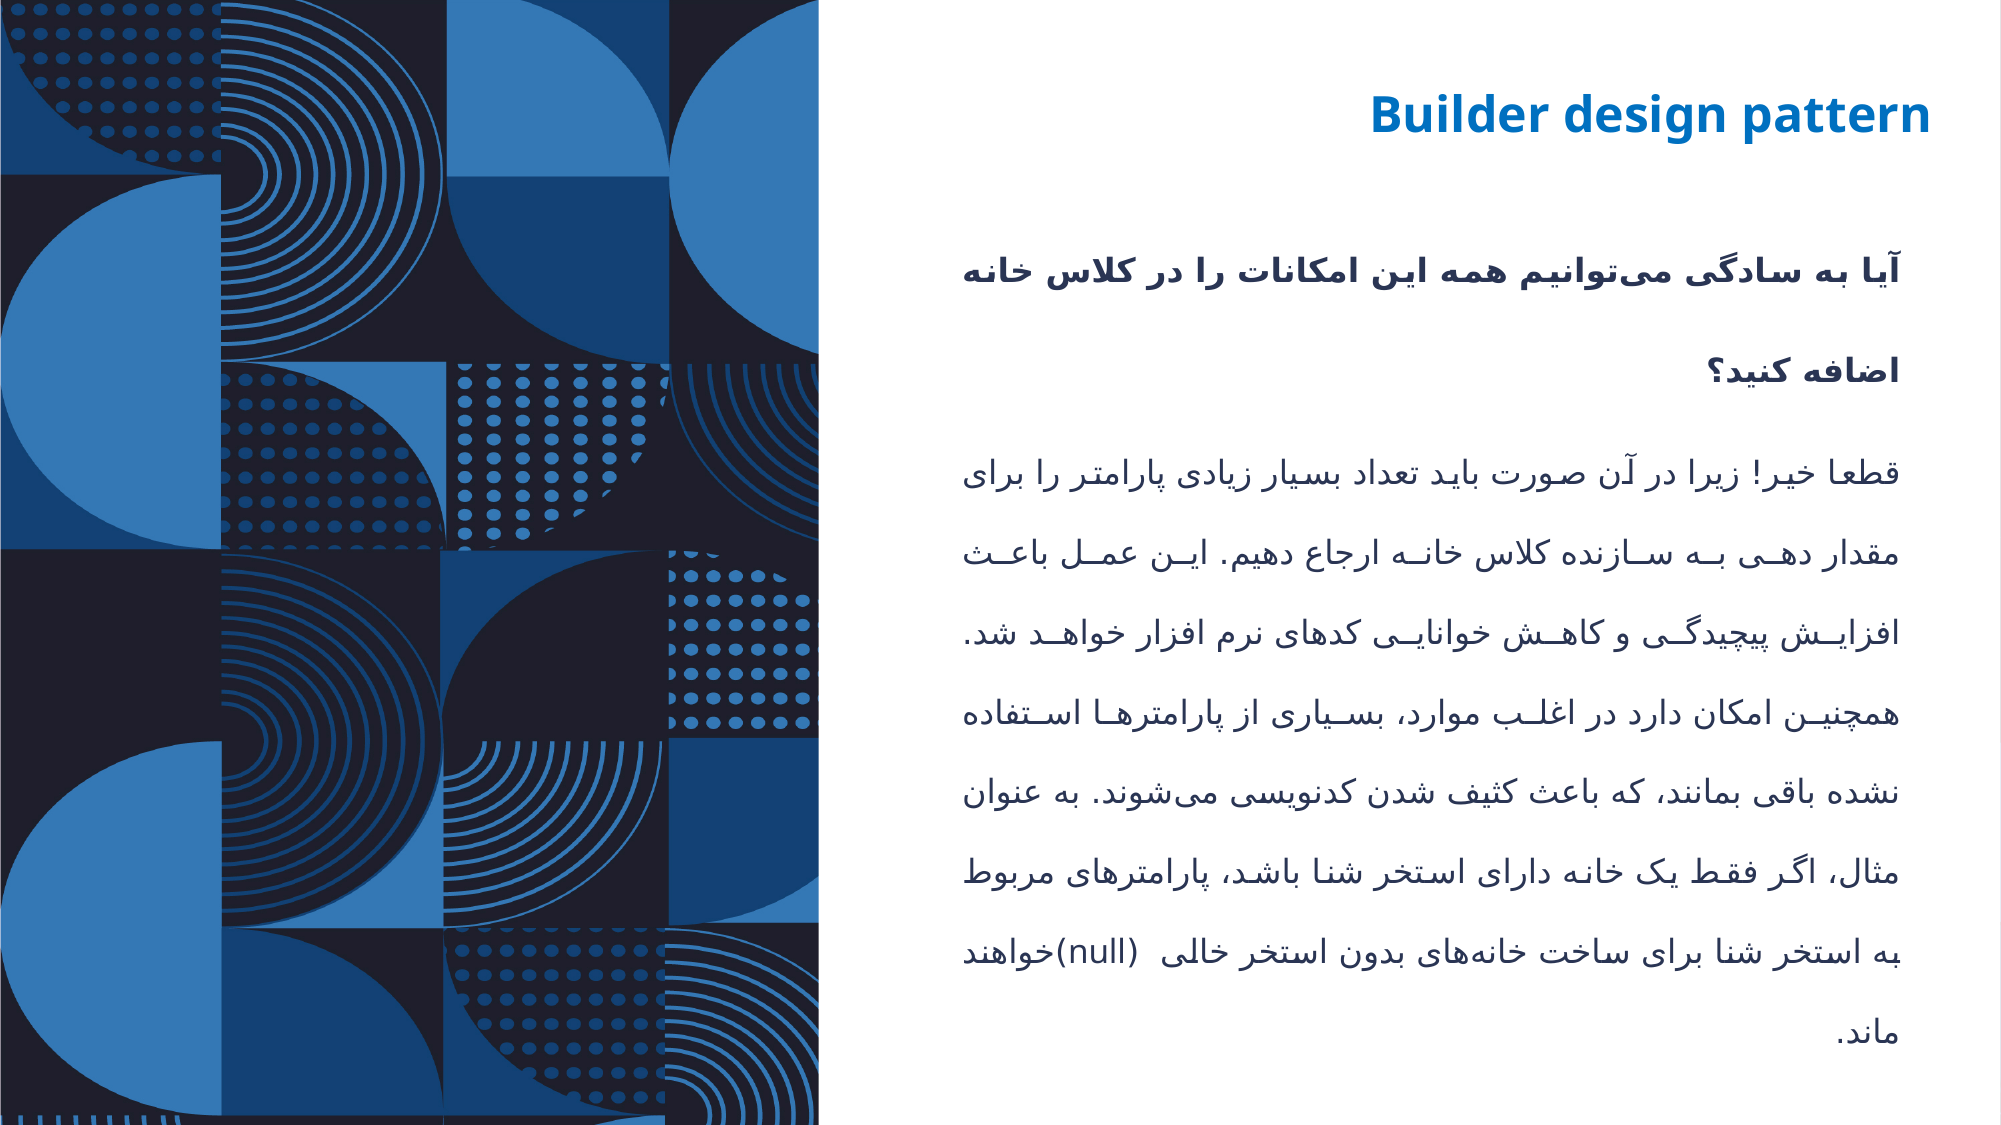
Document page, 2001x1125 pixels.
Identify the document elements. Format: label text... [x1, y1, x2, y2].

picture [0, 0, 818, 1125]
text_box Builder design pattern [1214, 74, 1948, 150]
text_box آیا به سادگی می‌توانیم همه این امکانات را در کلاس خانه اضافه کنید؟ قطعا خیر! زیرا در آن صورت باید تعداد بسیار زیادی پارامتر را برای مقدار دهی به سازنده کلاس خانه ارجاع دهیم. این عمل باعث افزایش پیچیدگی و کاهش خوانایی کدهای نرم افزار خواهد شد. همچنین امکان دارد در اغلب موارد، بسیاری از پارامترها استفاده نشده باقی بمانند، که باعث کثیف شدن کدنویسی می‌شوند. به عنوان مثال، اگر فقط یک خانه دارای استخر شنا باشد، پارامترهای مربوط به استخر شنا برای ساخت خانه‌های بدون استخر خالی (null)خواهند ماند. [947, 182, 1916, 1125]
text_box [818, 0, 2000, 1125]
